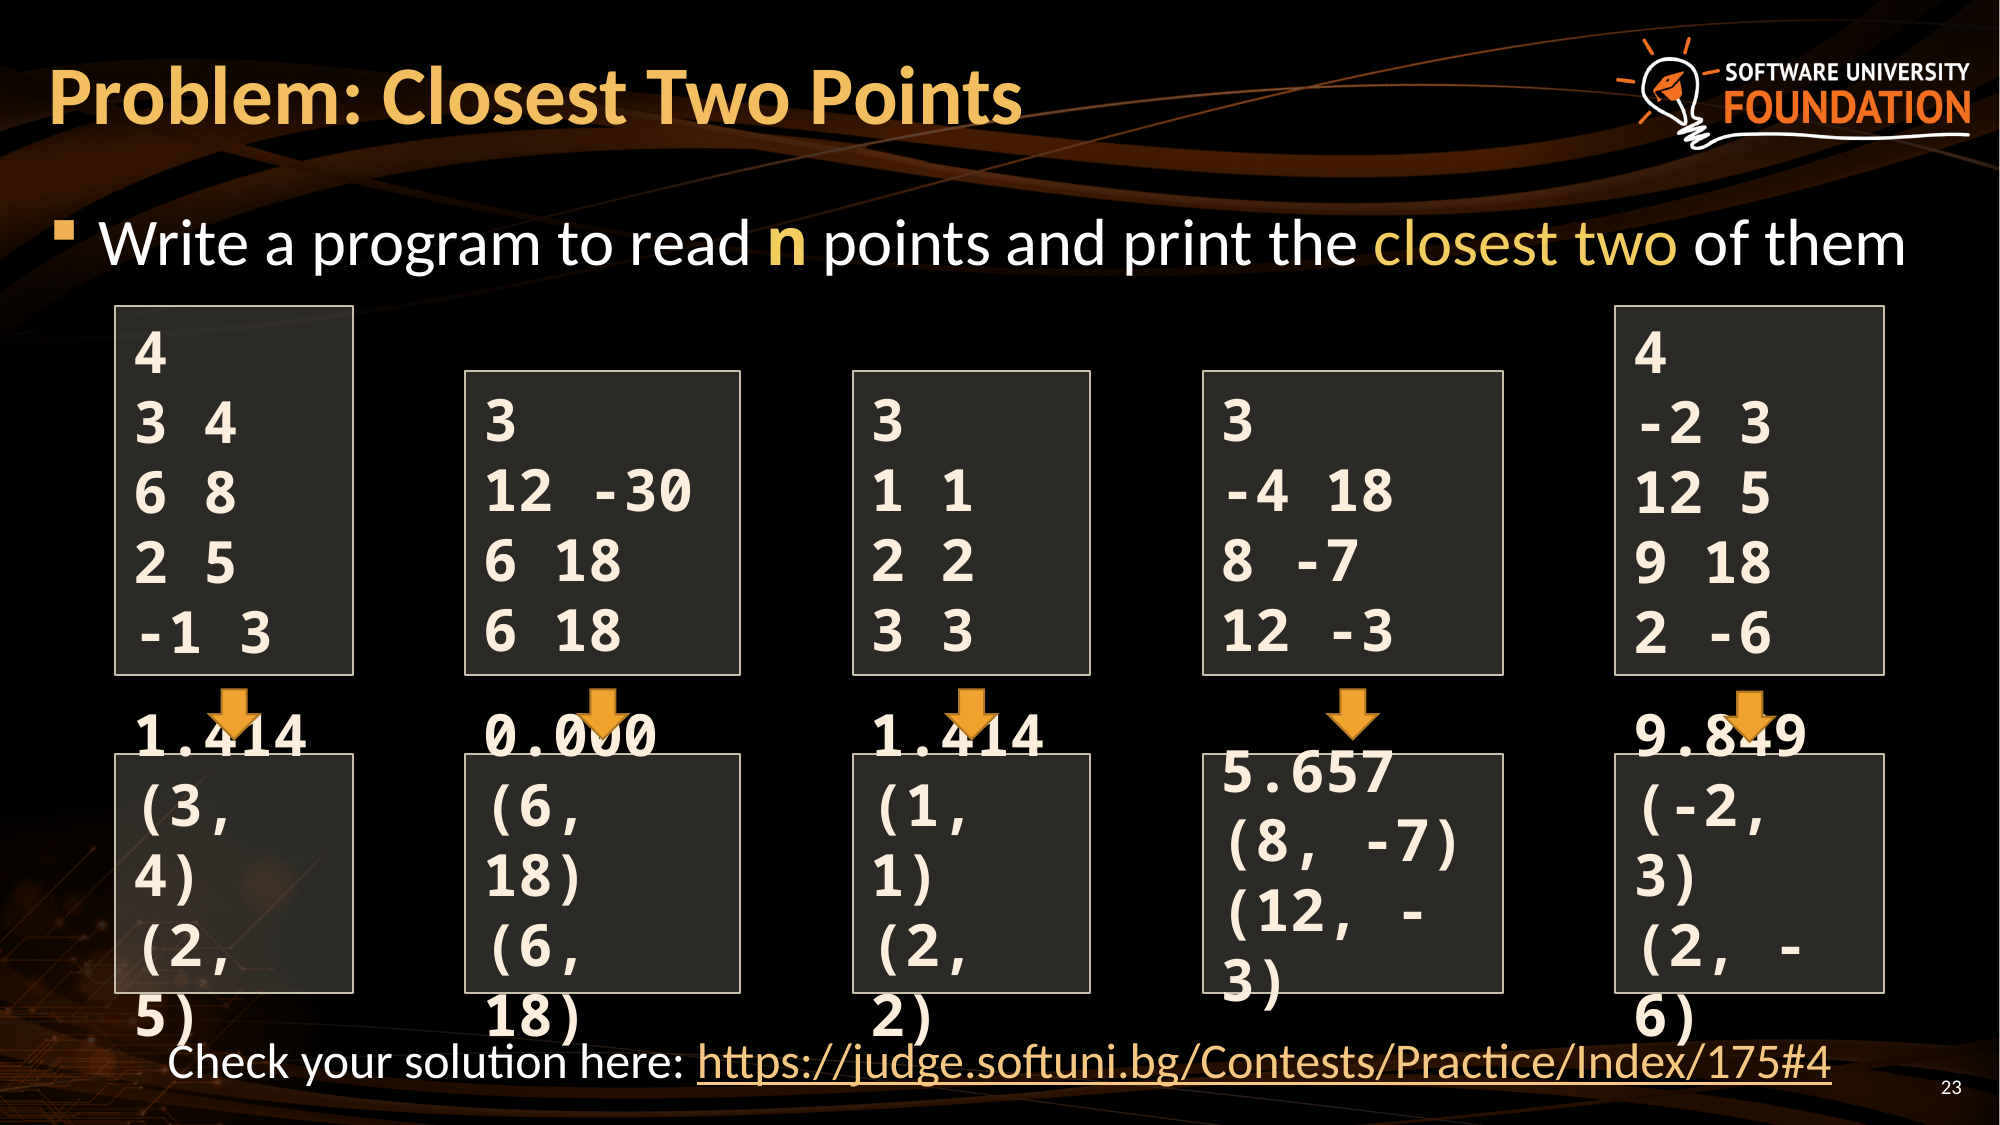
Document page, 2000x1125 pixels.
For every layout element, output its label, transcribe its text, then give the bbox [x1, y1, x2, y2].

title Problem: Closest Two Points [30, 6, 1602, 189]
text_box 3 12 -30 6 18 6 18 [465, 370, 741, 675]
text_box [944, 688, 1000, 741]
list Write a program to read n points and print the closest two of them [31, 188, 1968, 1103]
text_box 4 -2 3 12 5 9 18 2 -6 [1615, 306, 1885, 675]
text_box 1.414 (3, 4) (2, 5) [115, 753, 353, 994]
text_box 0.000 (6, 18) (6, 18) [465, 753, 741, 994]
text_box 4 3 4 6 8 2 5 -1 3 [115, 306, 353, 675]
text_box 9.849 (-2, 3) (2, -6) [1615, 753, 1885, 994]
text_box [206, 688, 262, 741]
text_box [1325, 688, 1381, 741]
picture [0, 0, 2000, 1125]
text_box 3 1 1 2 2 3 3 [852, 370, 1091, 675]
text_box 1.414 (1, 1) (2, 2) [852, 753, 1091, 994]
text_box [1722, 690, 1778, 744]
text_box 3 -4 18 8 -7 12 -3 [1202, 370, 1503, 675]
text_box Check your solution here: https://judge.softuni.bg/Contests/Practice/Index/175#4 [133, 1021, 1866, 1096]
text_box 5.657 (8, -7) (12, -3) [1202, 753, 1503, 994]
text_box [575, 688, 631, 741]
